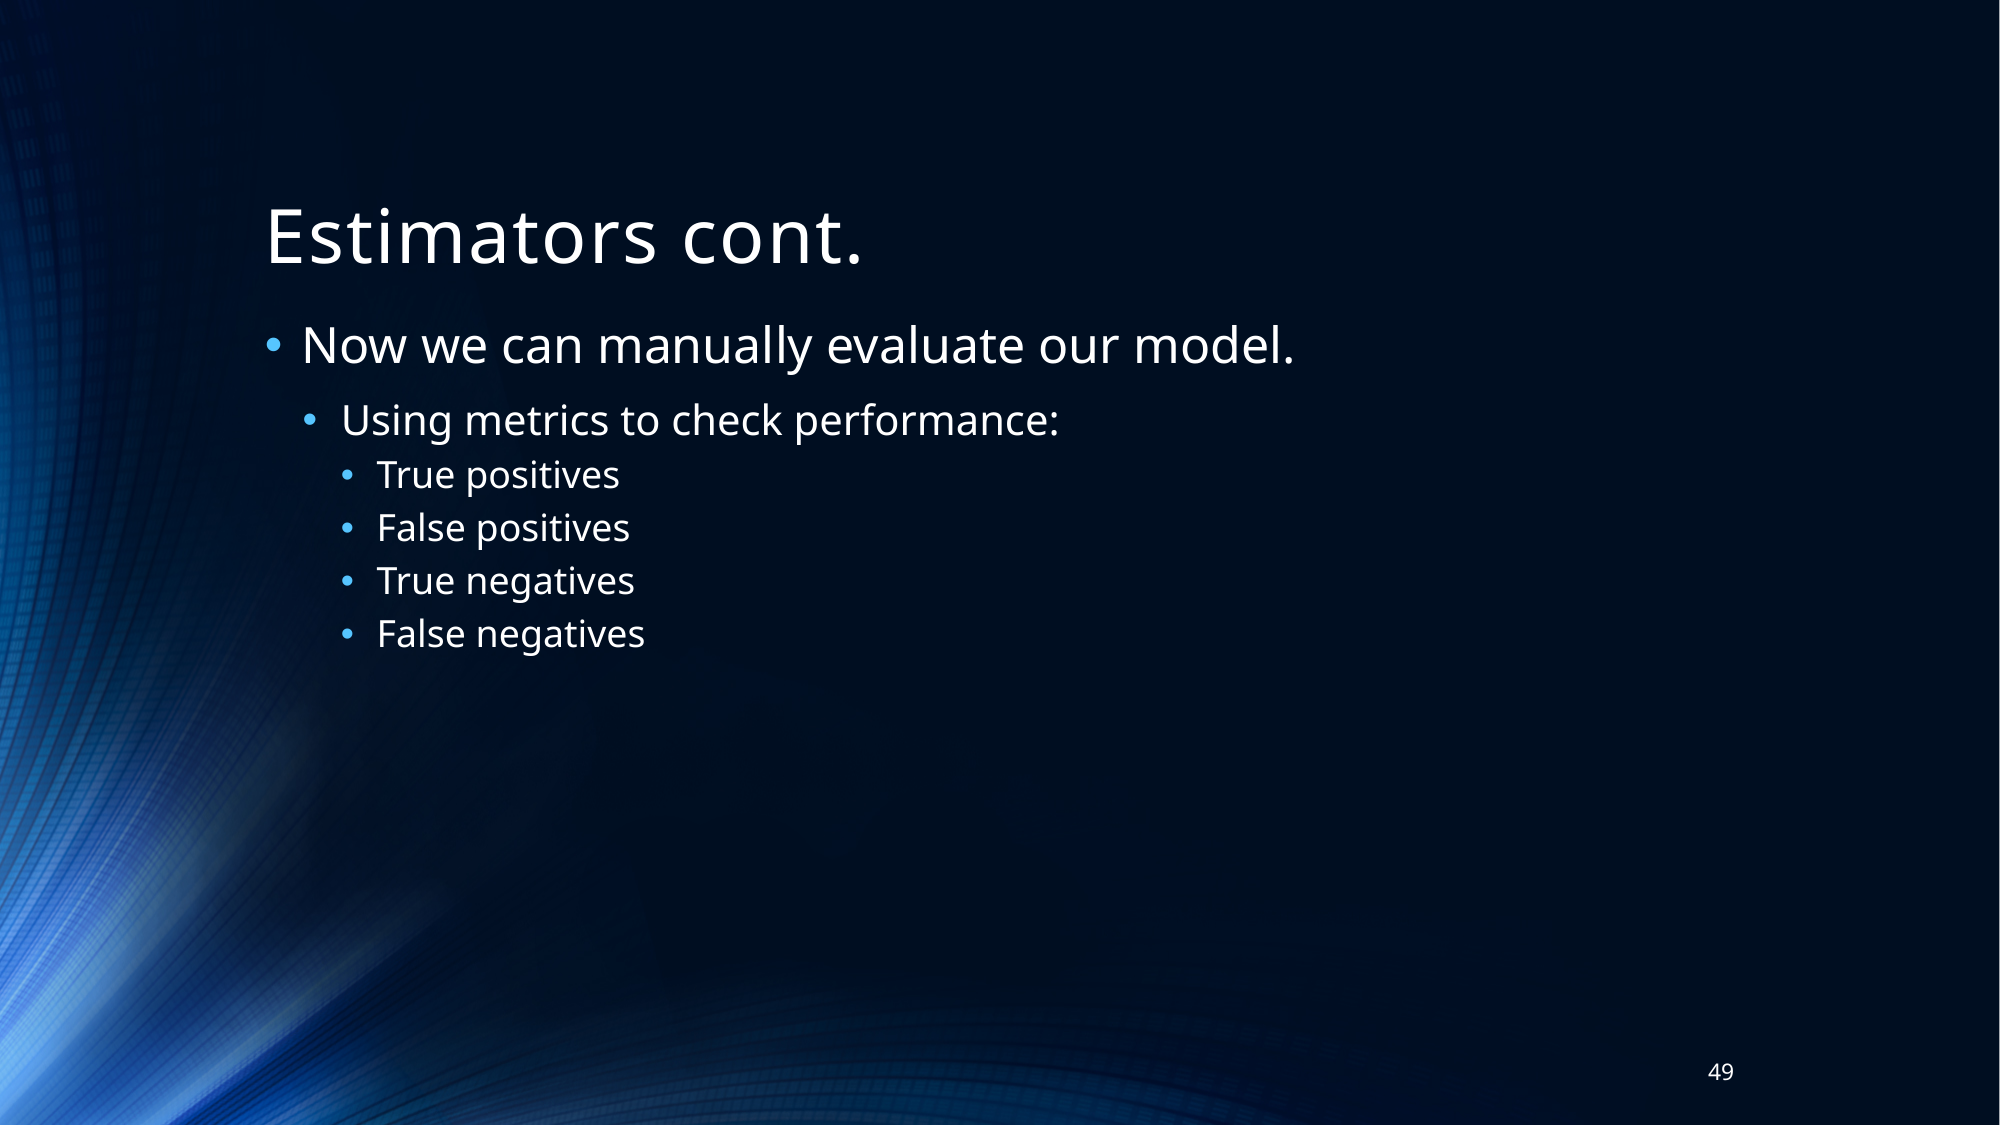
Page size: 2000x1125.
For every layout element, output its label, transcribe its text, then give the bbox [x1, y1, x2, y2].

slide_number 49 [1612, 1050, 1750, 1096]
title Estimators cont. [249, 62, 1750, 288]
list Now we can manually evaluate our model. Using metrics to check performance: True positives False positives True negatives False negatives [249, 312, 1749, 988]
picture [0, 0, 2000, 1125]
